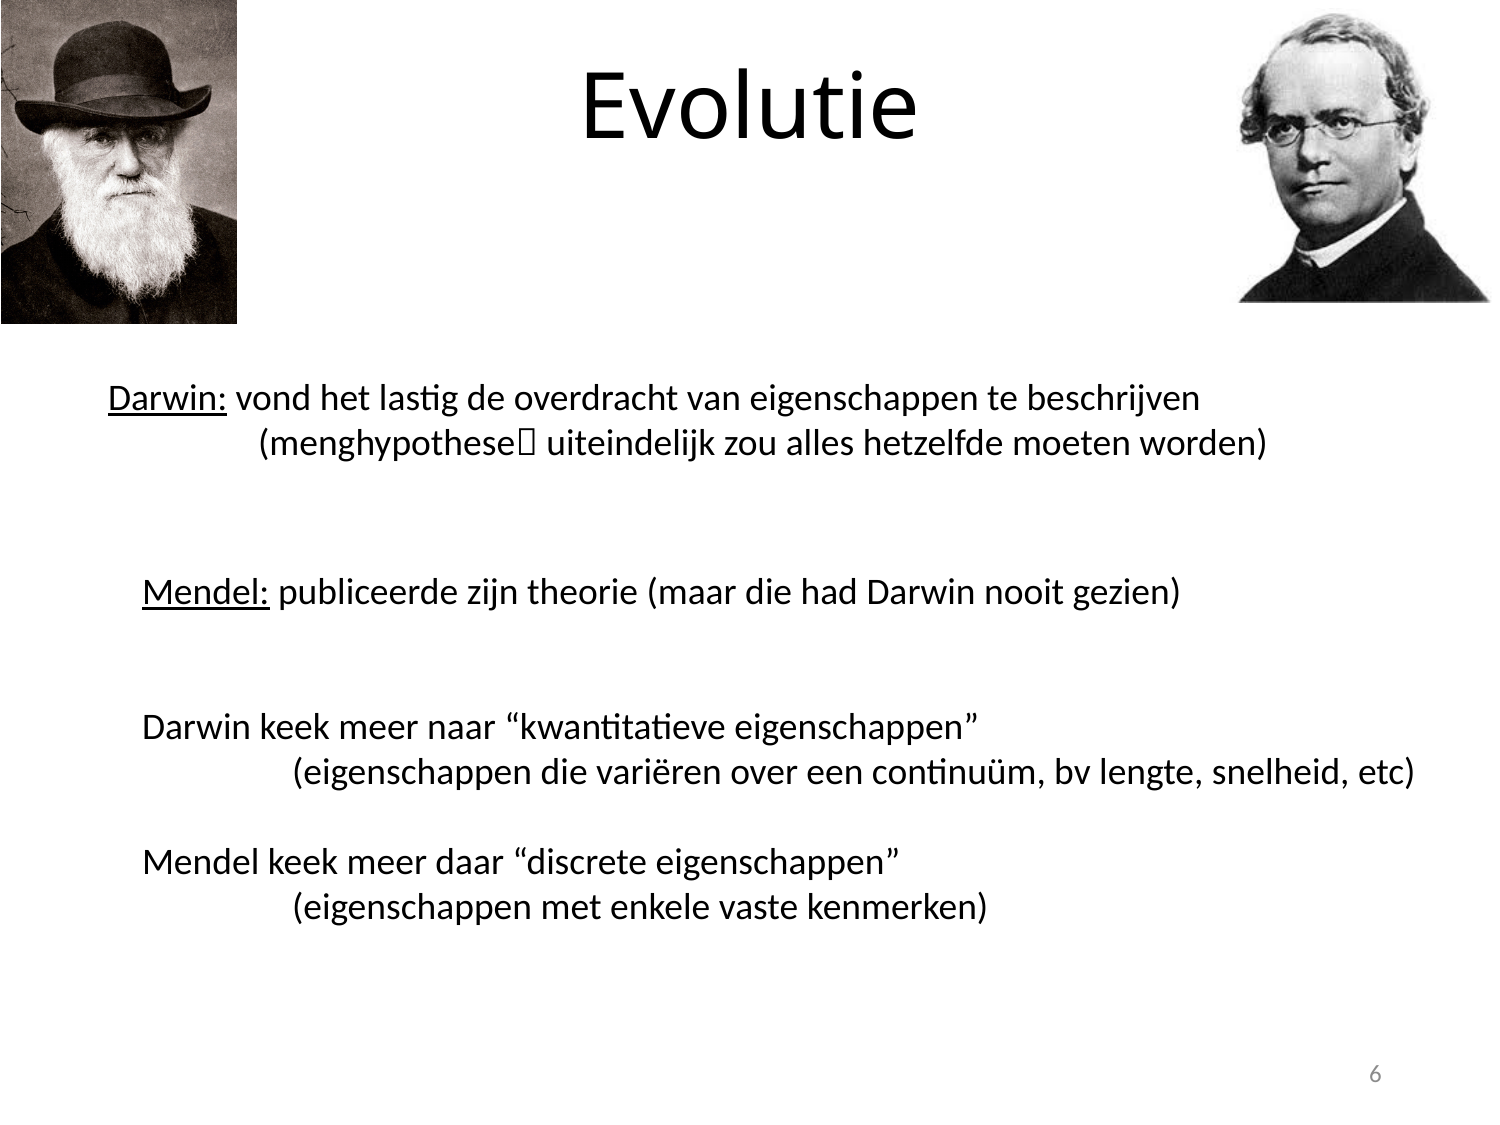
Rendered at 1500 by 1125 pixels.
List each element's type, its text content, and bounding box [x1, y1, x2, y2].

slide_number 6 [1059, 1042, 1397, 1103]
title Evolutie [237, 0, 1397, 218]
text_box Mendel: publiceerde zijn theorie (maar die had Darwin nooit gezien) Darwin keek meer naar “kwantitatieve eigenschappen” (eigenschappen die variëren over een continuüm, bv lengte, snelheid, etc) Mendel keek meer daar “discrete eigenschappen” (eigenschappen met enkele vaste kenmerken) [127, 559, 1432, 935]
picture [0, 0, 237, 324]
text_box Darwin: vond het lastig de overdracht van eigenschappen te beschrijven (menghypothese uiteindelijk zou alles hetzelfde moeten worden) [93, 365, 1284, 516]
picture [1170, 8, 1500, 303]
